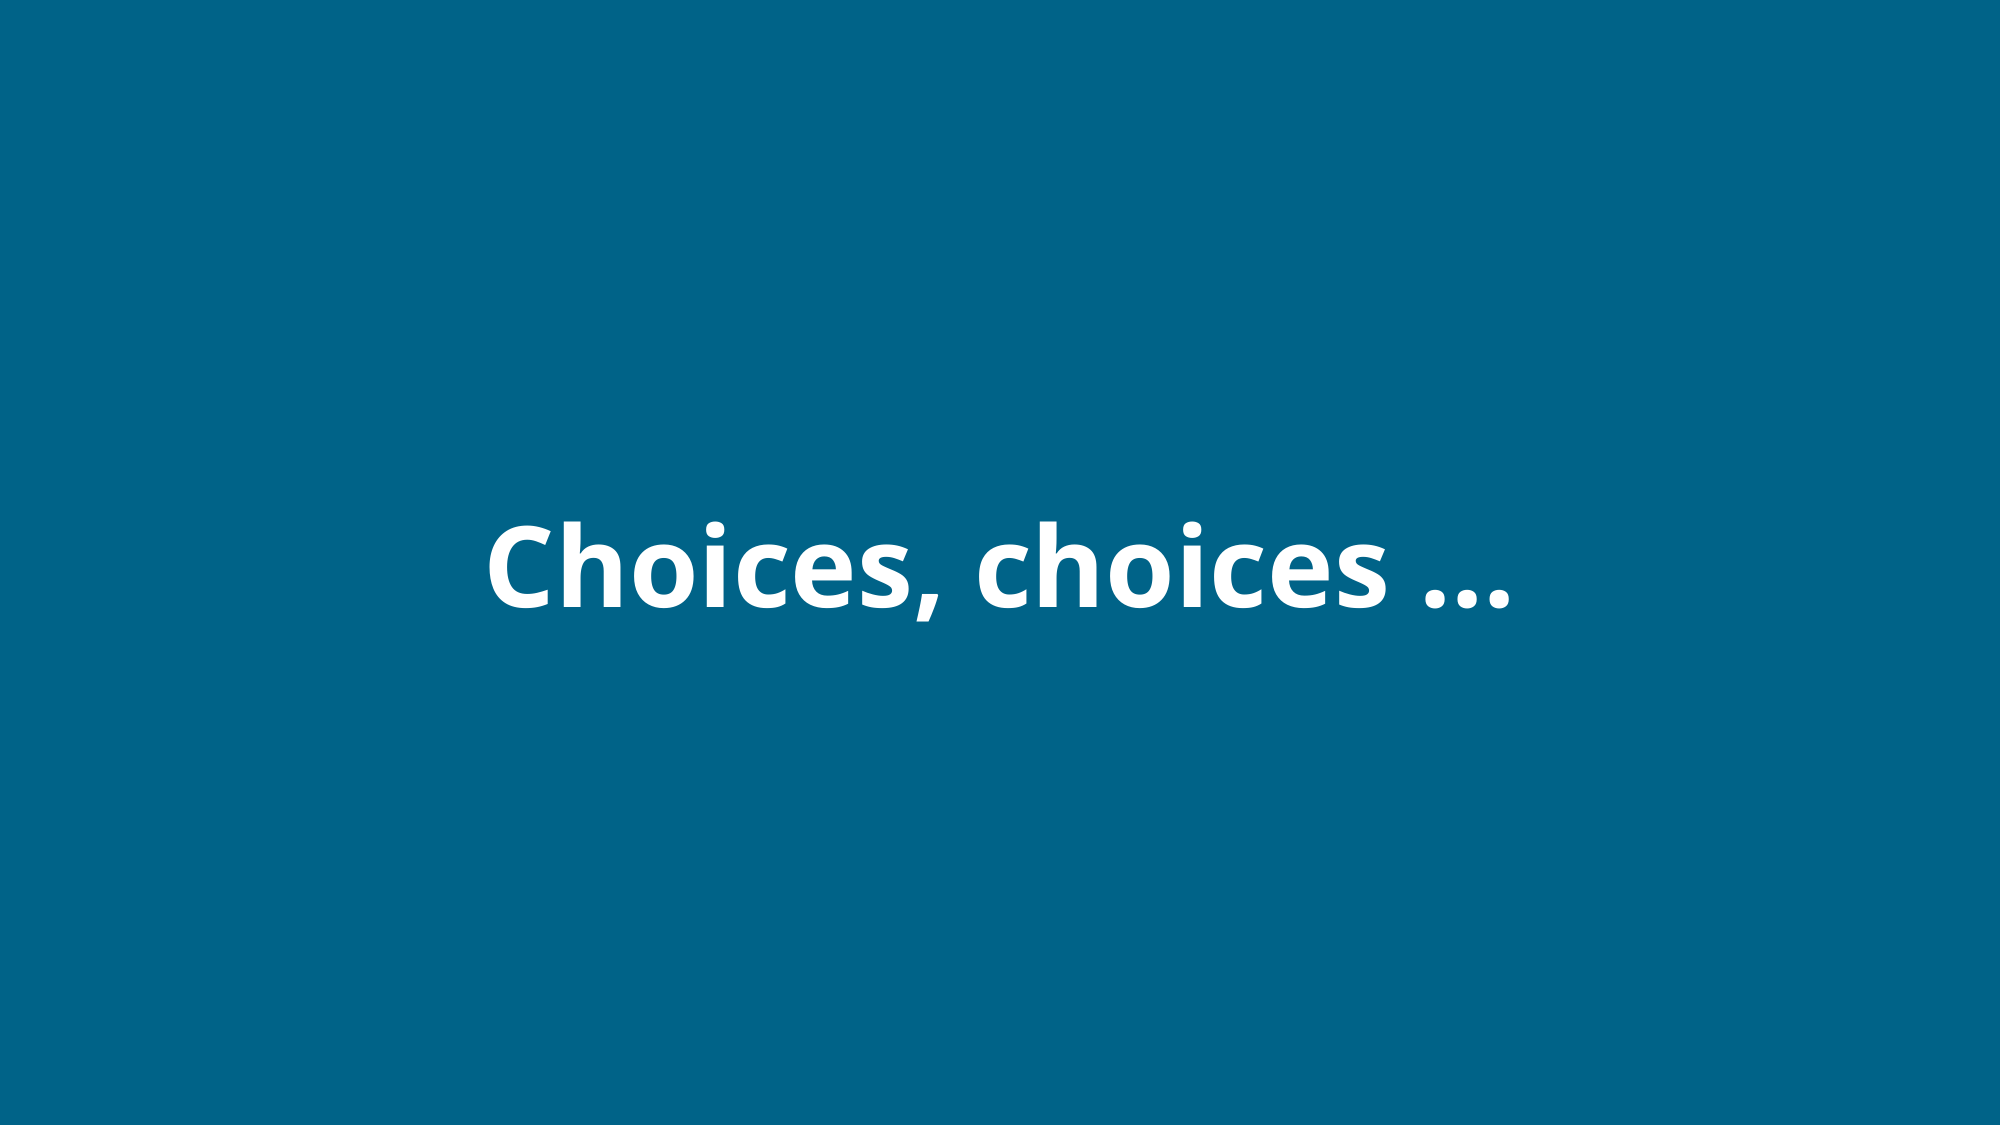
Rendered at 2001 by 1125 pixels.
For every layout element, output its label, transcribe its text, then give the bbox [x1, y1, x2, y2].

title Choices, choices … [137, 453, 1863, 672]
